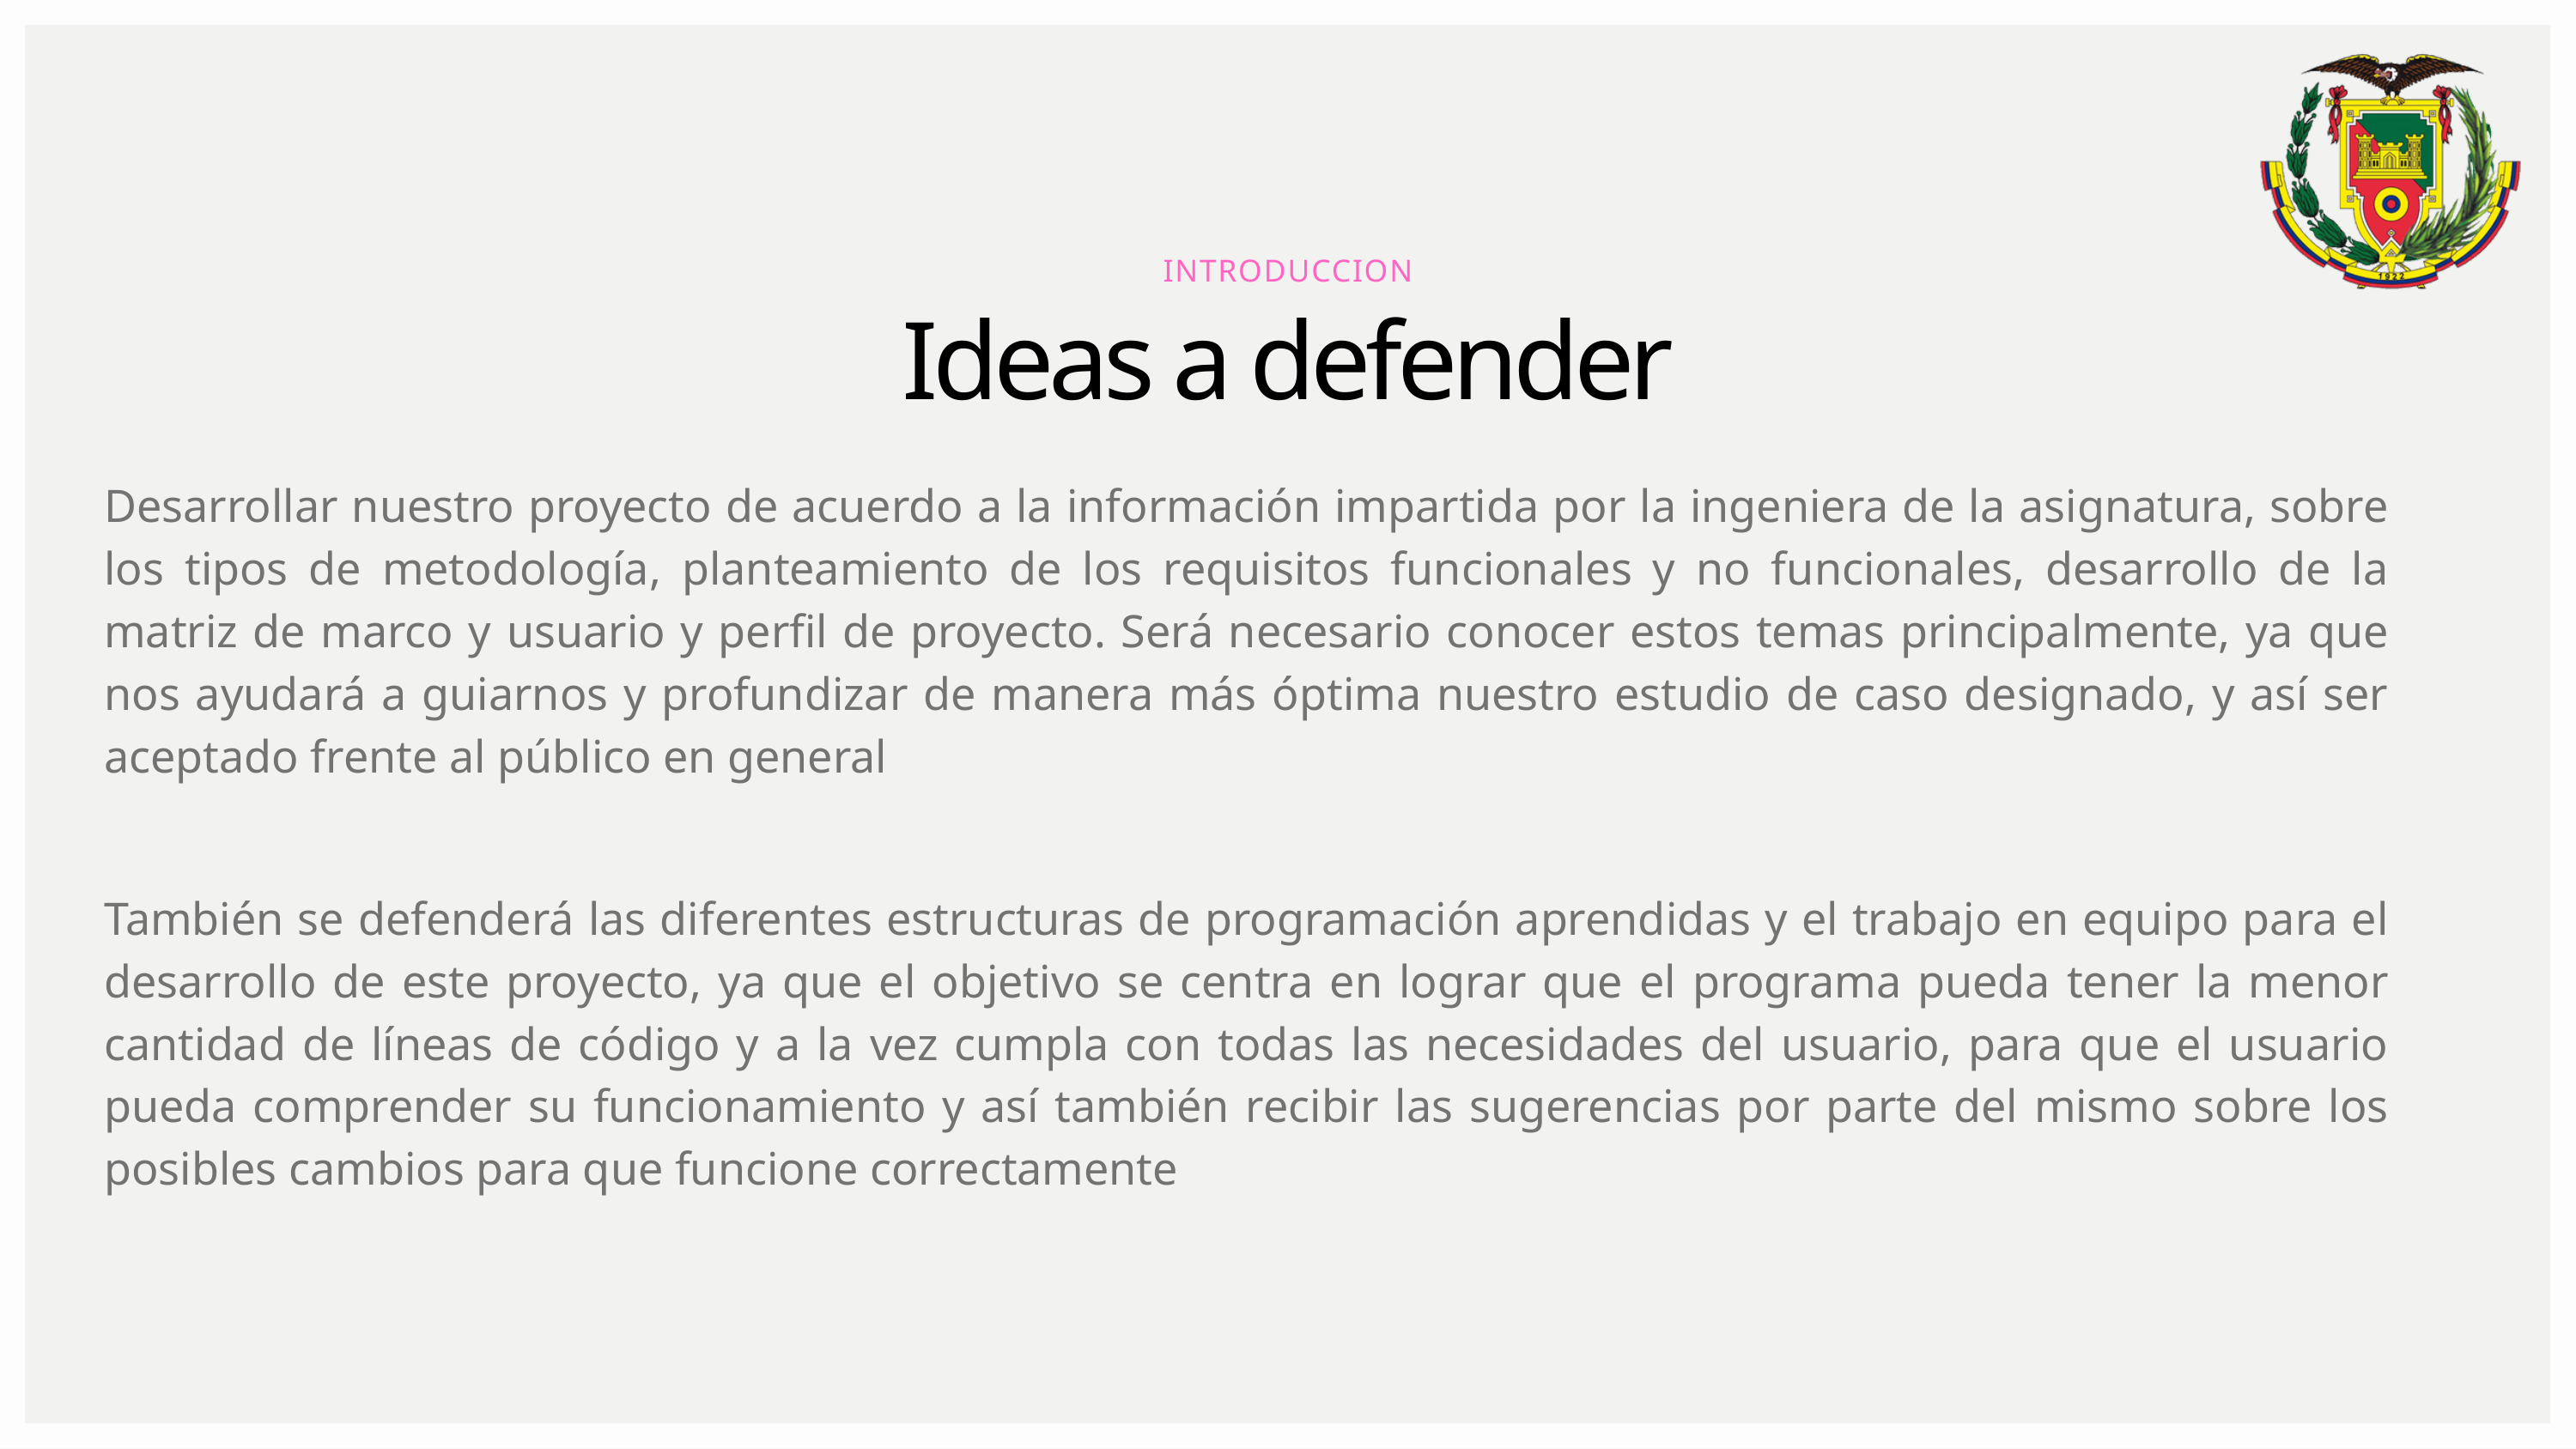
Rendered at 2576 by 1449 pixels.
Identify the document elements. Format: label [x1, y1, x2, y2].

text_box [351, 248, 2225, 427]
text_box [0, 0, 2576, 1449]
picture [2247, 37, 2534, 297]
